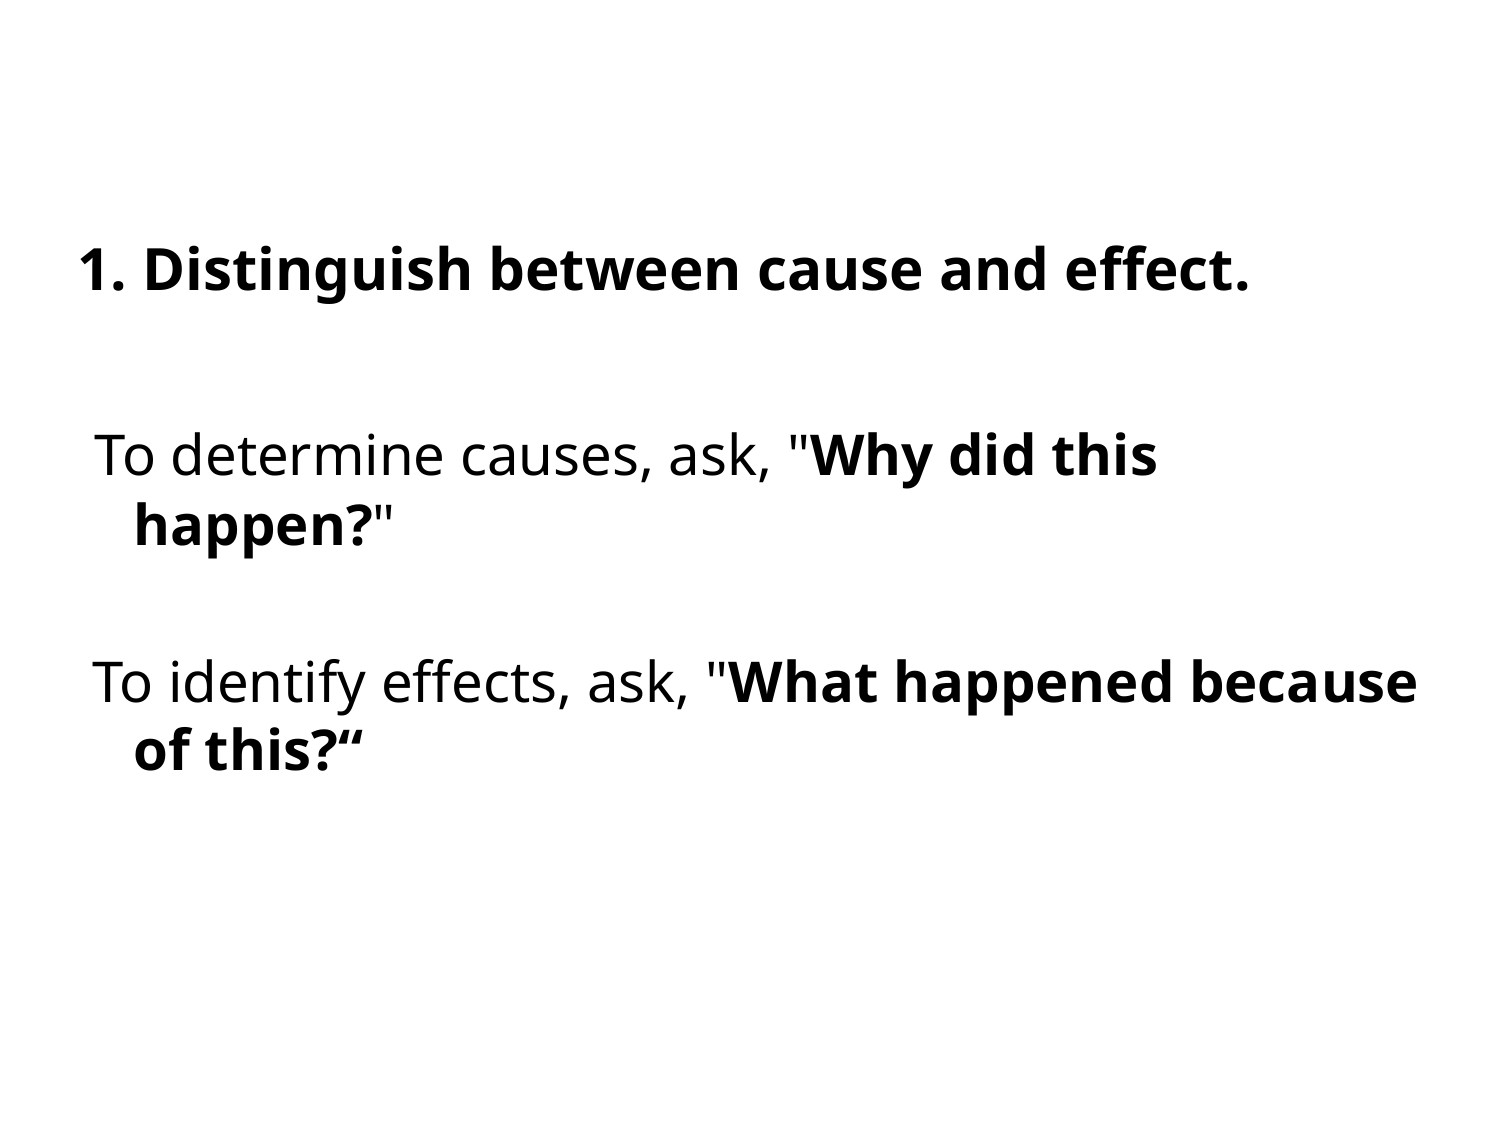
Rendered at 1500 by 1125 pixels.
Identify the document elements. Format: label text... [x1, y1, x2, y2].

list 1. Distinguish between cause and effect. To determine causes, ask, "Why did this happen?" To identify effects, ask, "What happened because of this?“ [62, 224, 1438, 944]
